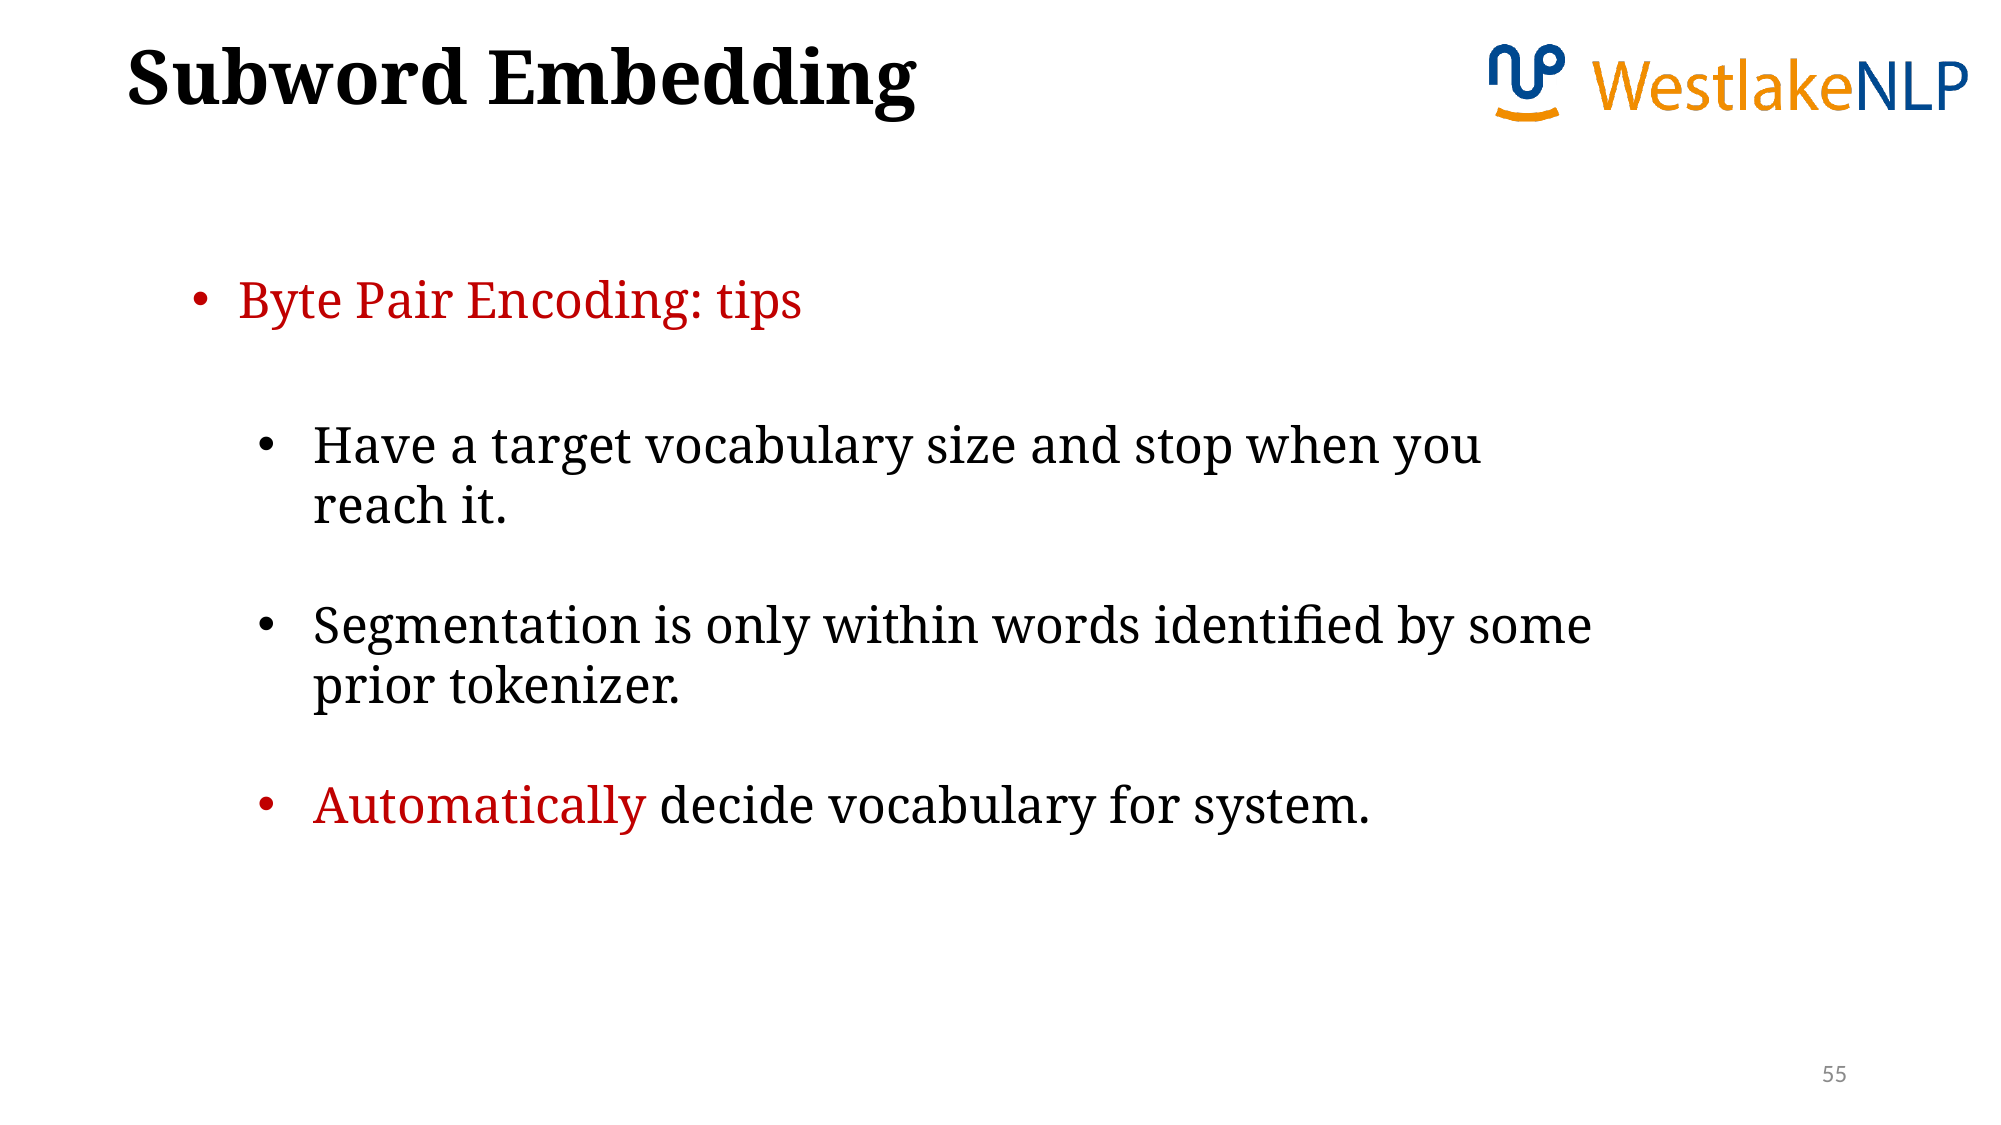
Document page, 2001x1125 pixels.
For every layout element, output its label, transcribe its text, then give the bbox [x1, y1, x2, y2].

slide_number 55 [1412, 1042, 1863, 1103]
picture [1459, 0, 2000, 170]
text_box Byte Pair Encoding: tips [177, 260, 971, 336]
text_box Have a target vocabulary size and stop when you reach it. Segmentation is only within words identified by some prior tokenizer. Automatically decide vocabulary for system. [242, 406, 1618, 841]
text_box Subword Embedding [112, 22, 1306, 128]
